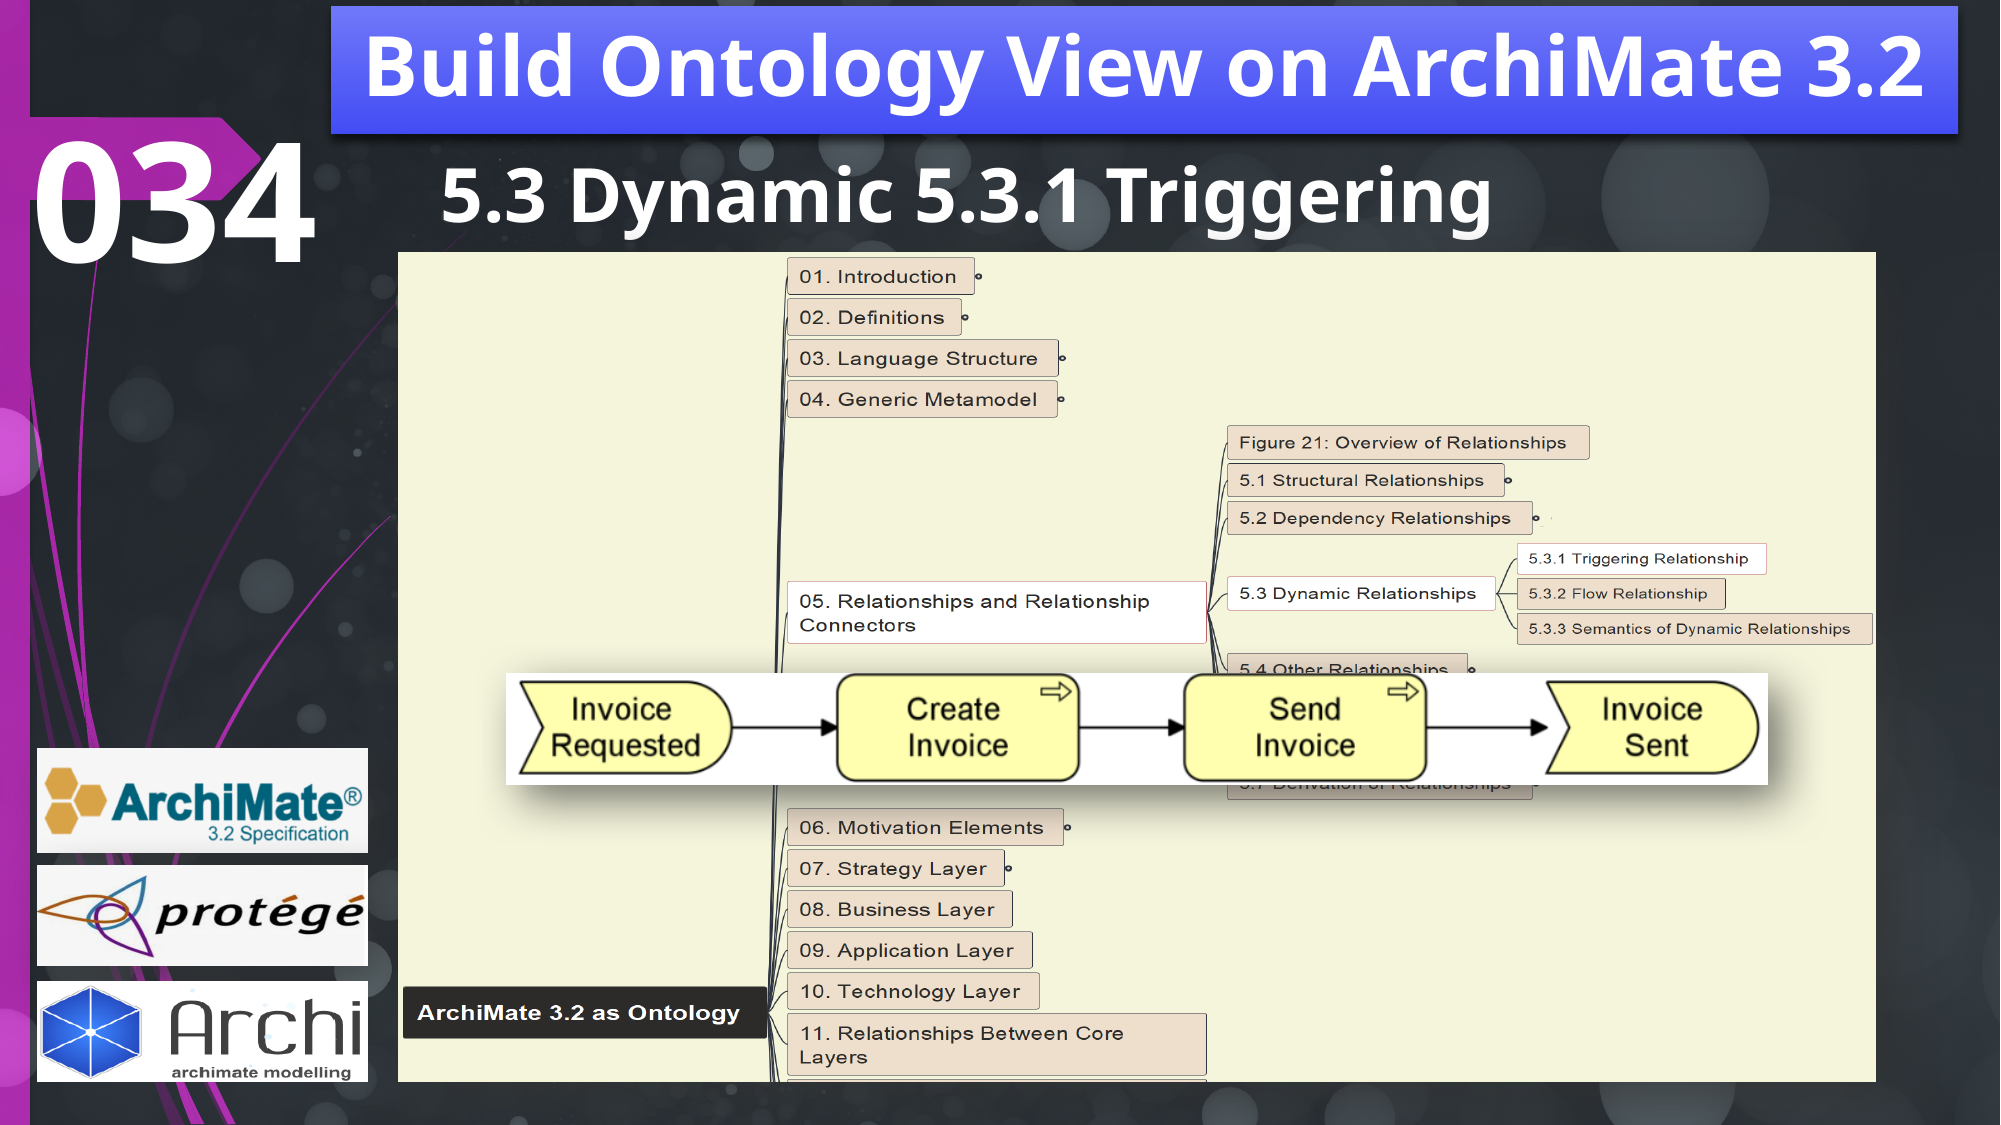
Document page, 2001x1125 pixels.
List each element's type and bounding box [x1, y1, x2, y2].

list [398, 251, 1876, 1082]
picture [0, 0, 2000, 1125]
